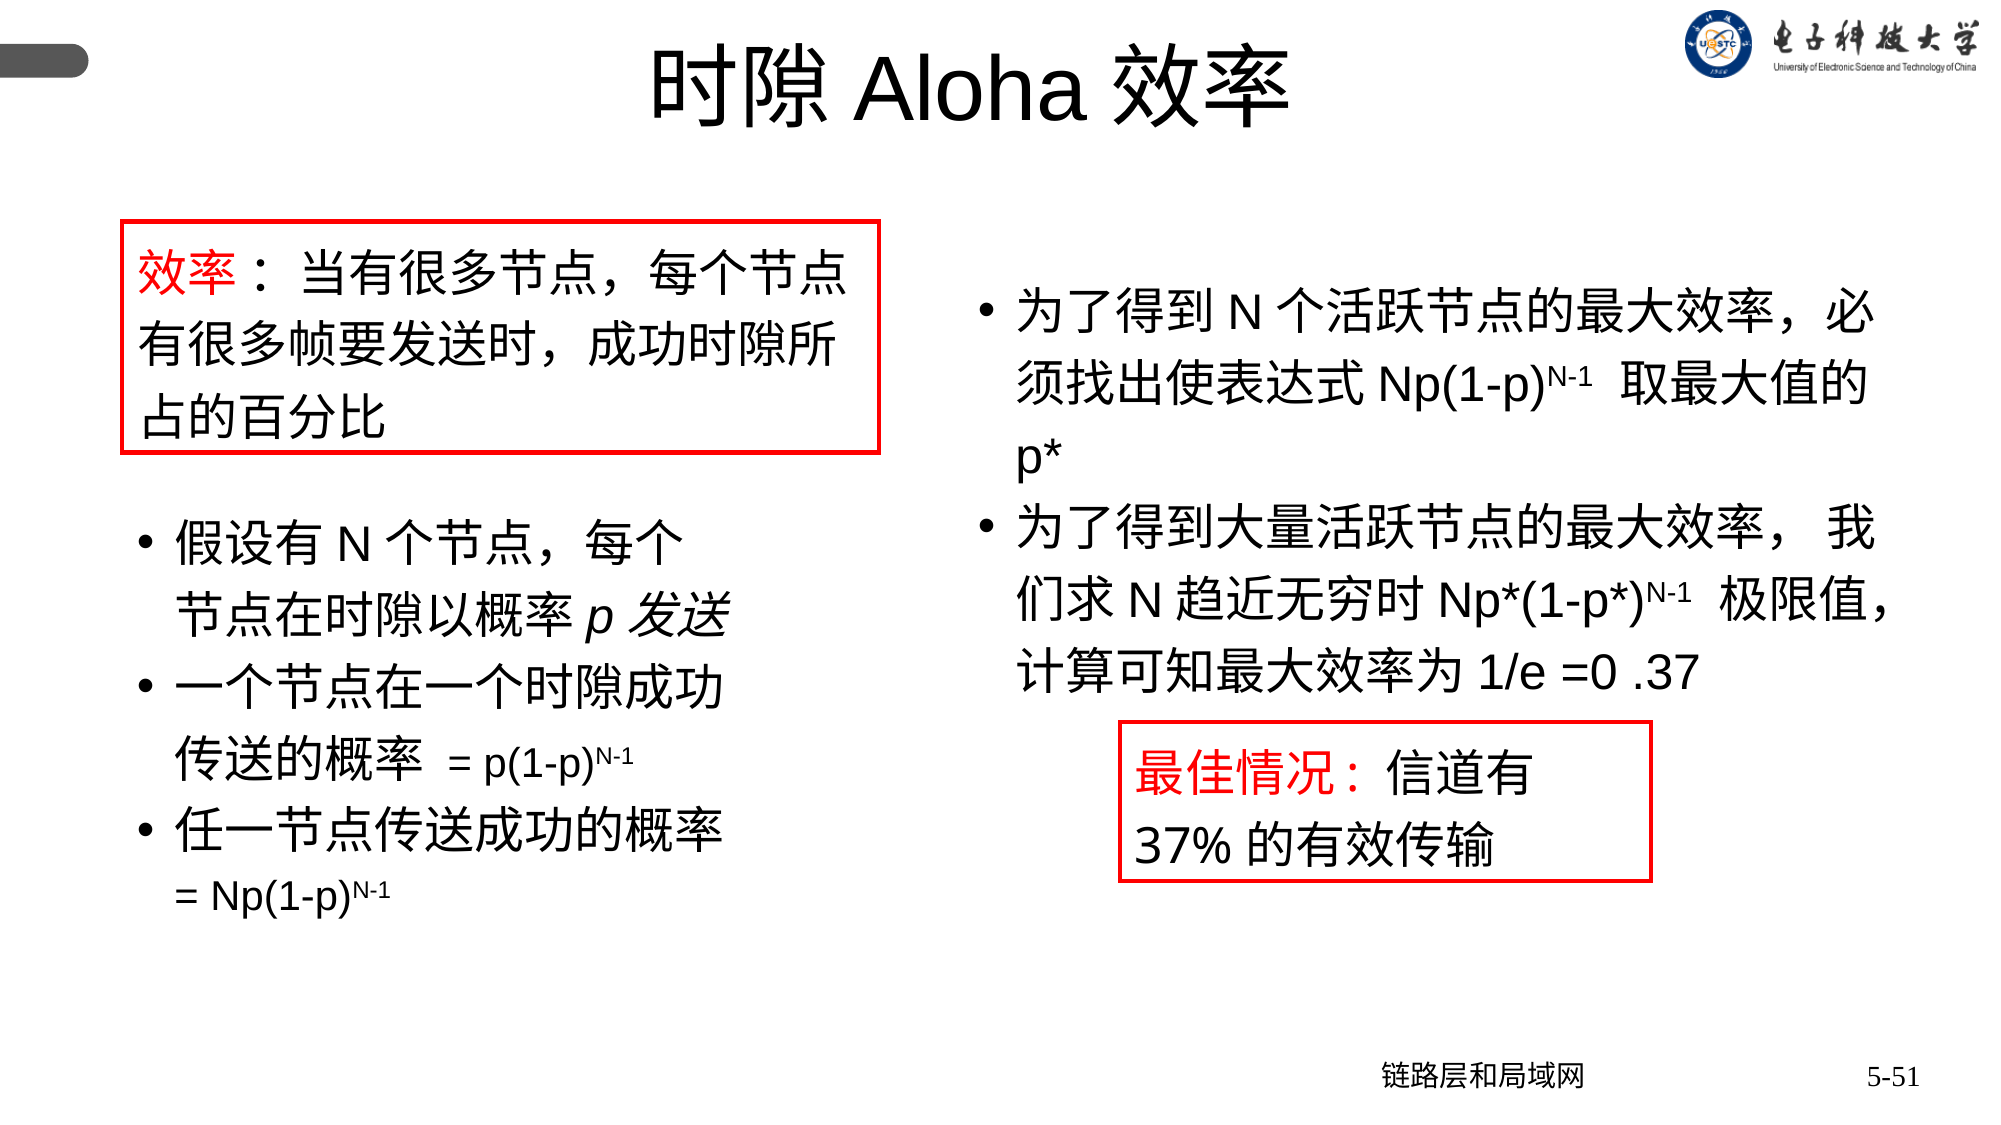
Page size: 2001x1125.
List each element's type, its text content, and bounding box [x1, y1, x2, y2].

text_box 最佳情况: 信道有 37%的有效传输 [1119, 722, 1651, 882]
list 为了得到N个活跃节点的最大效率，必须找出使表达式Np(1-p)N-1 取最大值的p* 为了得到大量活跃节点的最大效率， 我们求N趋近无穷时Np*(1-p*)N-1 极限值，计算可知最大效率为1/e =0 .37 [963, 260, 1926, 779]
footer 链路层和局域网 [1366, 1050, 1852, 1125]
text_box 效率 ：当有很多节点，每个节点有很多帧要发送时，成功时隙所占的百分比 [122, 221, 880, 453]
slide_number 5- [1852, 1050, 2000, 1125]
picture [1685, 10, 1979, 78]
list 假设有N个节点，每个节点在时隙以概率p发送 一个节点在一个时隙成功传送的概率 = p(1-p)N-1 任一节点传送成功的概率 = Np(1-p)N-1 [122, 491, 748, 1005]
title 时隙Aloha效率 [333, 33, 1609, 222]
